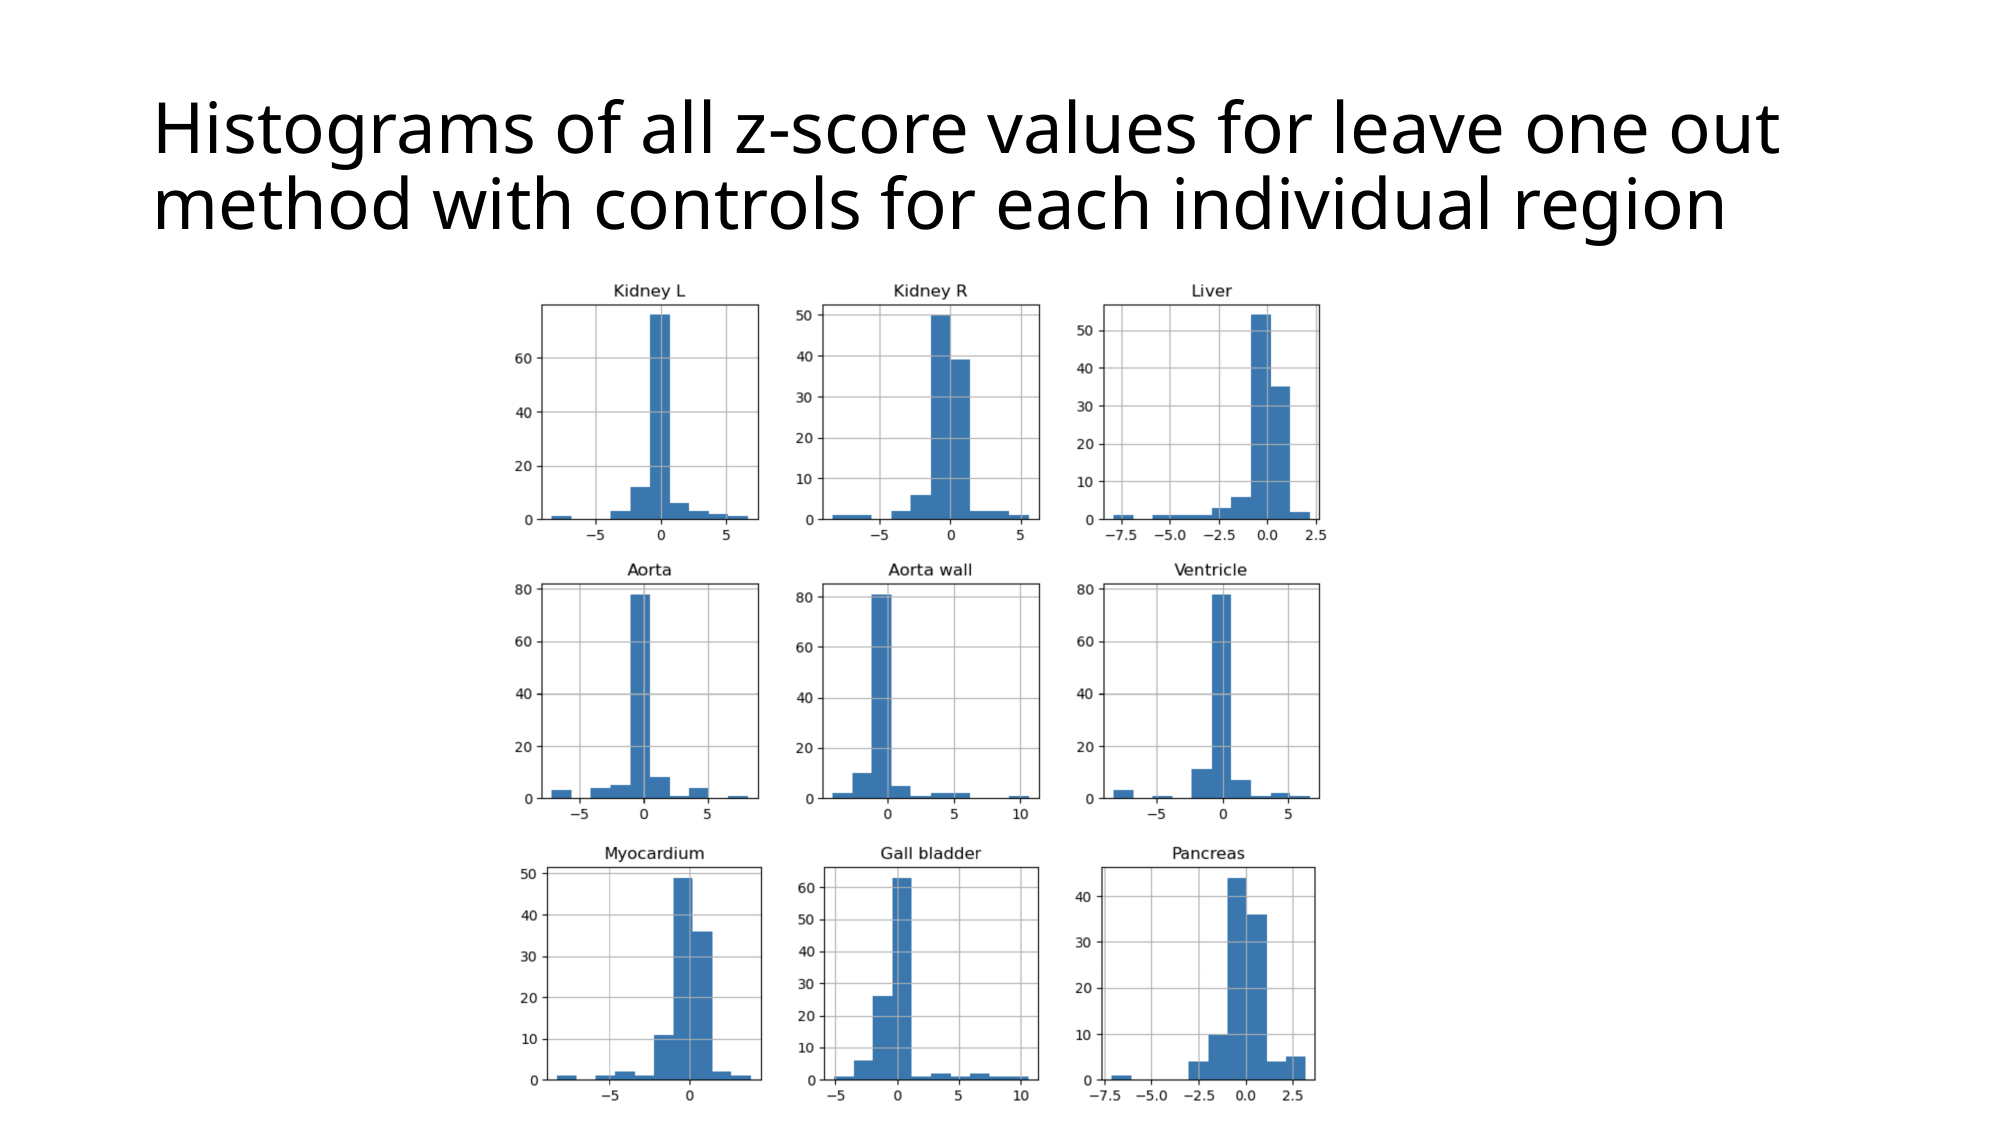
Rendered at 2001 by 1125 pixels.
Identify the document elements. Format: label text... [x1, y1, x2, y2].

picture [505, 831, 1345, 1115]
title Histograms of all z-score values for leave one out method with controls for each individual region [137, 59, 1863, 278]
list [505, 276, 1345, 831]
